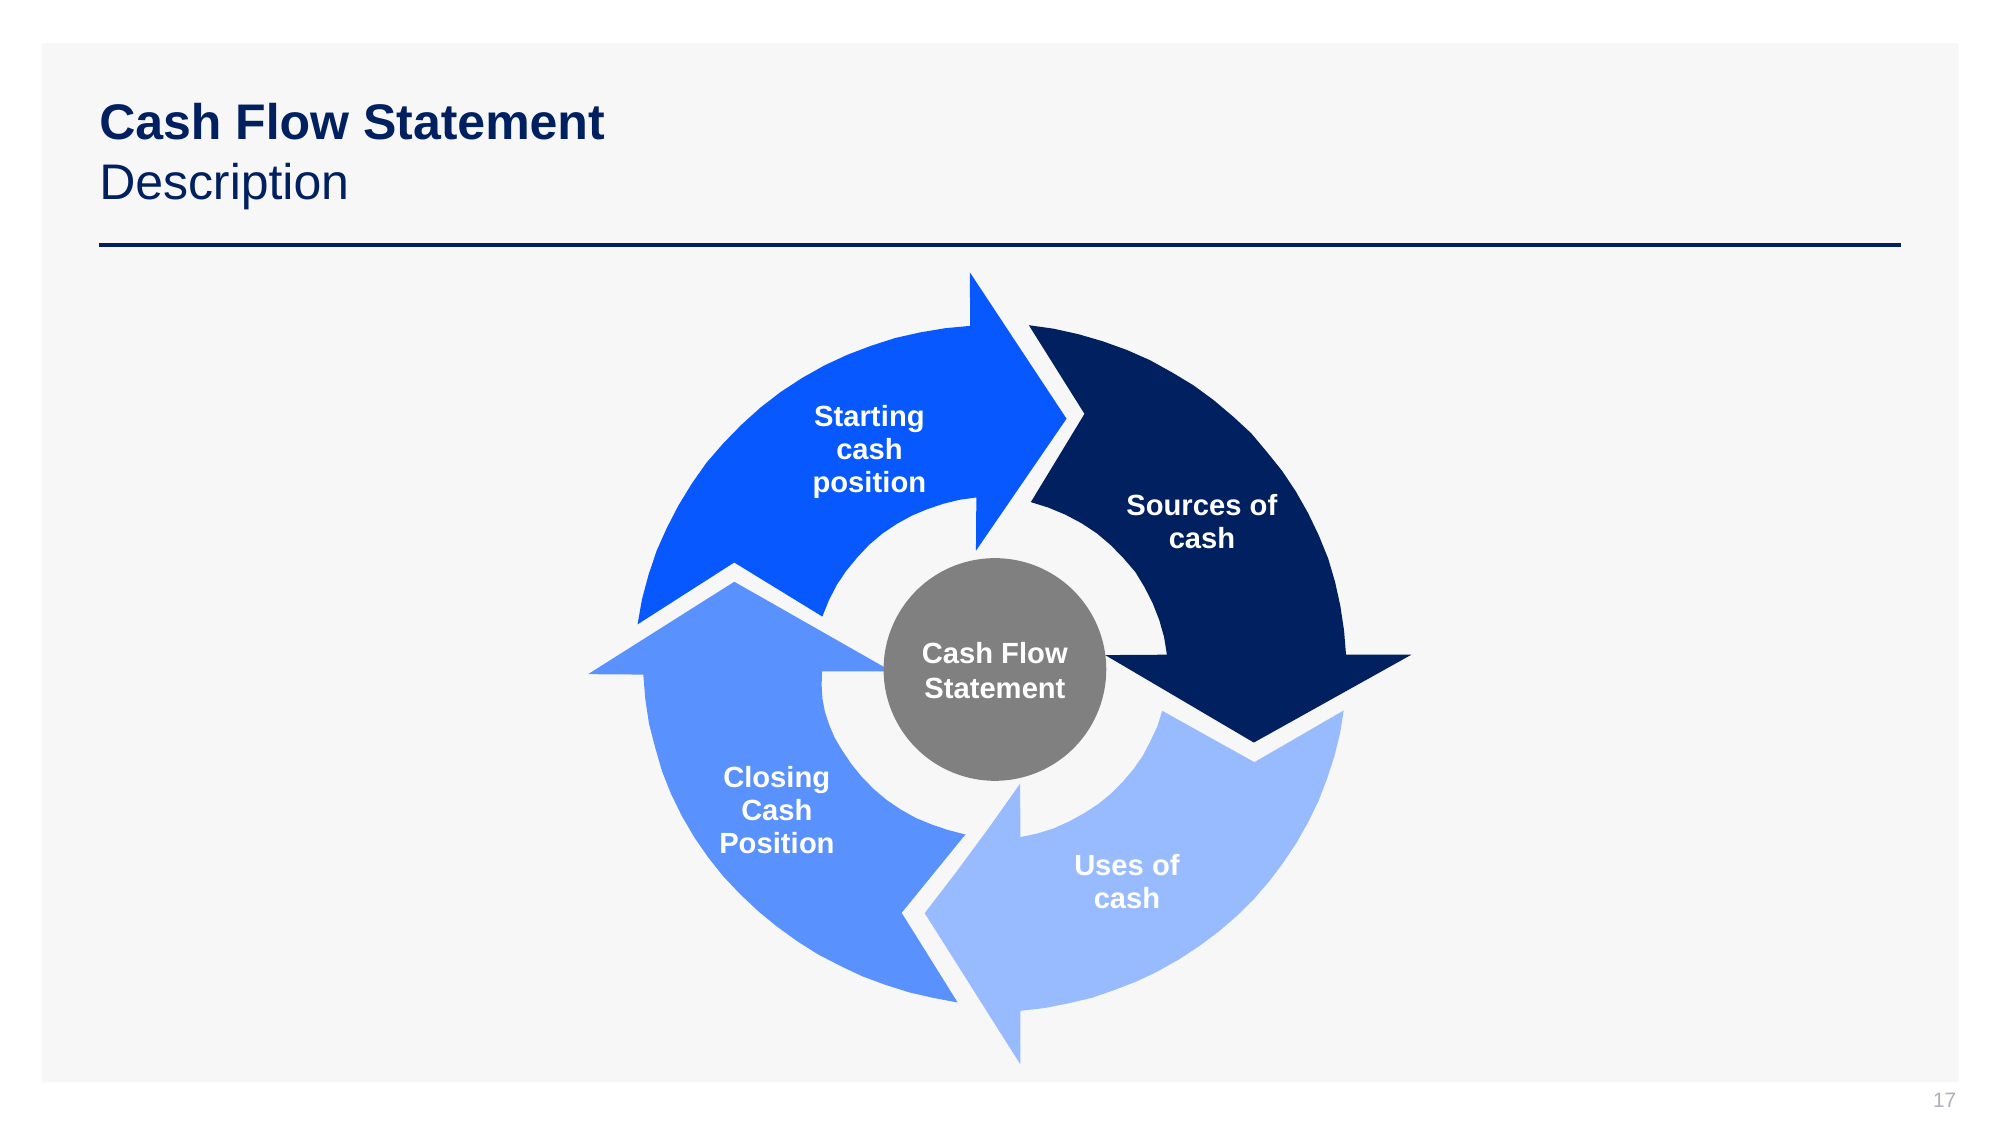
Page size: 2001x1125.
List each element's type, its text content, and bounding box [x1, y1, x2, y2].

slide_number 17 [1506, 1088, 1957, 1119]
title Cash Flow Statement Description [84, 59, 1901, 239]
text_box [588, 272, 1412, 1066]
